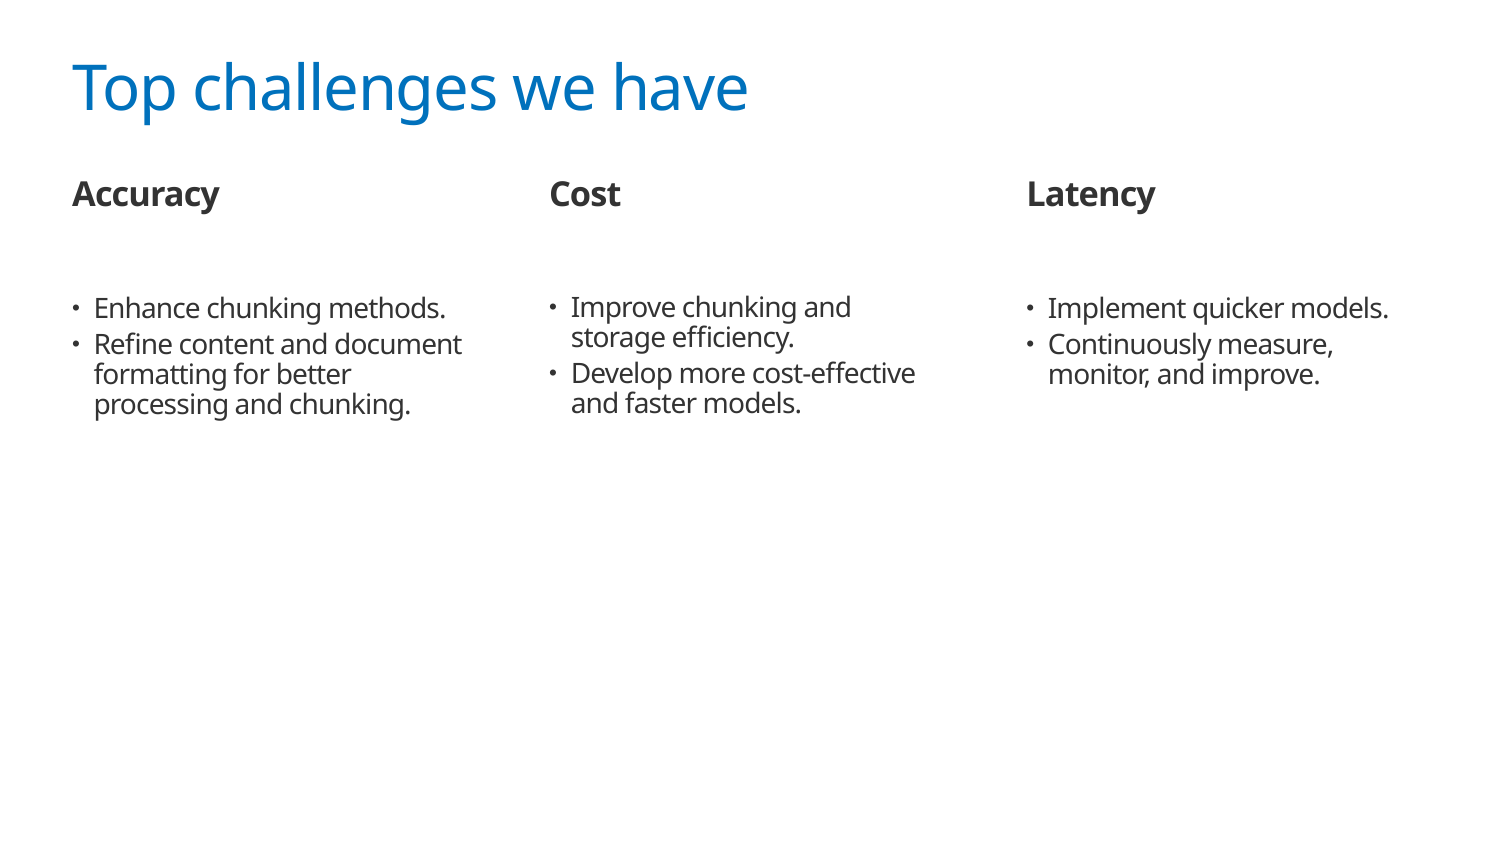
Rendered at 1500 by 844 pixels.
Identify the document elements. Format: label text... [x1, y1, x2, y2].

list Enhance chunking methods. Refine content and document formatting for better processing and chunking. [71, 294, 474, 769]
list Latency [1026, 176, 1428, 219]
title Top challenges we have [72, 56, 1428, 126]
list Improve chunking and storage efficiency. Develop more cost-effective and faster models. [549, 293, 951, 768]
list Accuracy [71, 176, 474, 219]
list Cost [549, 176, 951, 219]
list Implement quicker models. Continuously measure, monitor, and improve. [1026, 294, 1428, 769]
